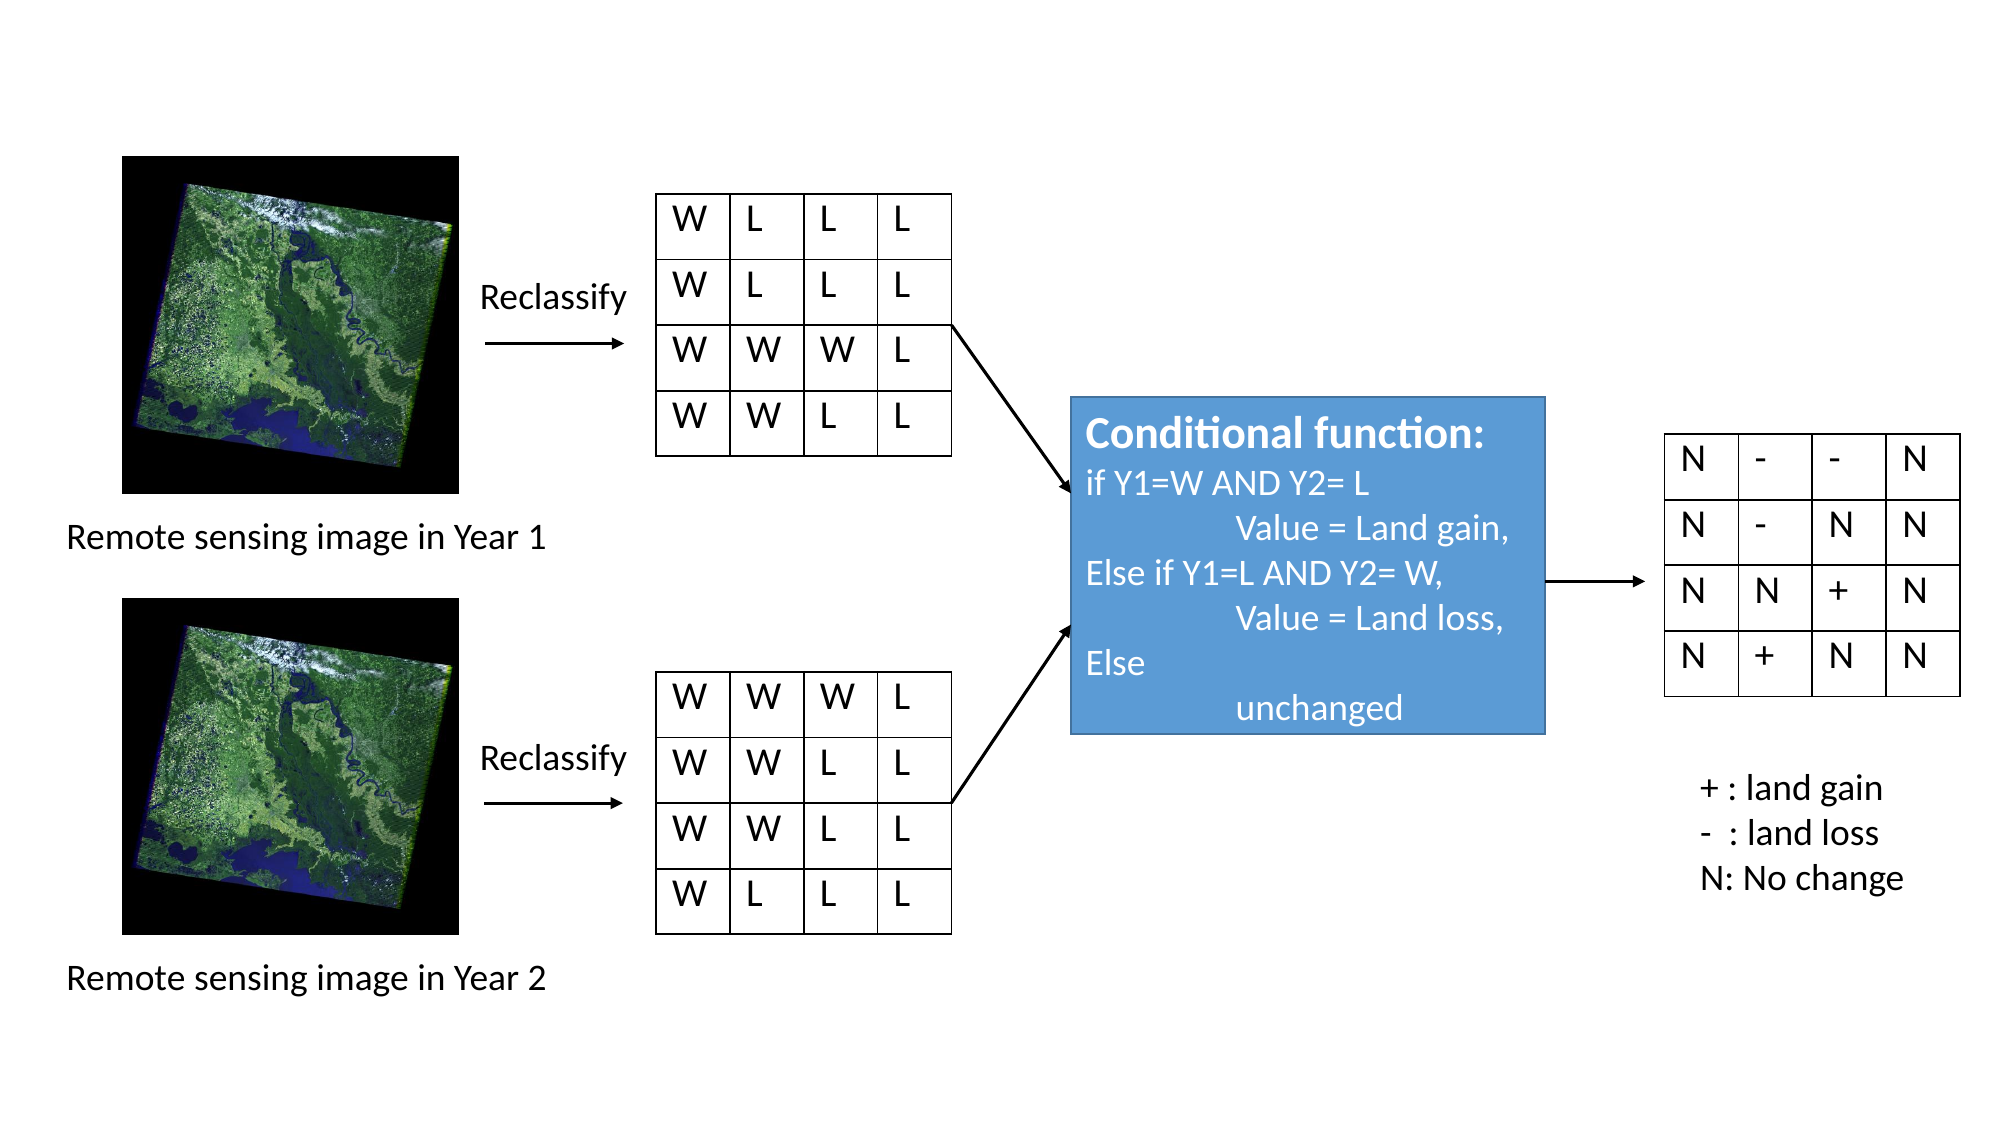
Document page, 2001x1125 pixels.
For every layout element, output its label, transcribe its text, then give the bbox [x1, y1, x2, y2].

table_cell N [1813, 632, 1885, 696]
table_header - [1813, 435, 1885, 499]
table_cell W [657, 260, 729, 324]
table_cell L [805, 804, 877, 868]
picture [122, 156, 459, 494]
text_box Reclassify [465, 725, 643, 785]
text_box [951, 325, 1071, 494]
table_cell L [805, 870, 877, 933]
table_header L [878, 195, 951, 259]
table_cell L [805, 738, 877, 802]
table_cell - [1739, 501, 1811, 564]
picture [122, 598, 459, 935]
table_cell L [878, 738, 951, 802]
table_cell N [1887, 632, 1959, 696]
table_cell L [731, 260, 803, 324]
table_cell W [657, 738, 729, 802]
table_cell W [731, 804, 803, 868]
table_header N [1887, 435, 1959, 499]
table_header W [731, 673, 803, 737]
table_header W [657, 673, 729, 737]
table_header W [805, 673, 877, 737]
table_cell N [1665, 632, 1738, 696]
table_cell N [1739, 566, 1811, 630]
table_cell + [1813, 566, 1885, 630]
table_cell L [878, 326, 951, 390]
table_cell N [1665, 566, 1738, 630]
table_cell L [878, 870, 951, 933]
text_box Remote sensing image in Year 2 [51, 945, 571, 1006]
text_box Conditional function: if Y1=W AND Y2= L Value = Land gain, Else if Y1=L AND Y2= W, Value = Land loss, Else unchanged [1070, 396, 1546, 735]
table_cell L [805, 392, 877, 455]
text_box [951, 624, 1071, 804]
table_cell L [805, 260, 877, 324]
table_cell W [657, 870, 729, 933]
text_box + : land gain - : land loss N: No change [1685, 755, 1947, 906]
table_cell L [878, 260, 951, 324]
table_cell W [731, 738, 803, 802]
table_header L [731, 195, 803, 259]
table_header L [878, 673, 951, 737]
text_box Reclassify [465, 264, 643, 325]
table_cell W [731, 326, 803, 390]
table_cell N [1887, 566, 1959, 630]
table_cell N [1665, 501, 1738, 564]
table_header N [1665, 435, 1738, 499]
table_cell L [878, 392, 951, 455]
table_header L [805, 195, 877, 259]
table_cell W [731, 392, 803, 455]
table_header - [1739, 435, 1811, 499]
table_cell W [805, 326, 877, 390]
table_cell L [878, 804, 951, 868]
table_cell L [731, 870, 803, 933]
table_cell N [1887, 501, 1959, 564]
table_cell W [657, 326, 729, 390]
table_cell W [657, 804, 729, 868]
table_cell + [1739, 632, 1811, 696]
table_cell W [657, 392, 729, 455]
table_cell N [1813, 501, 1885, 564]
table_header W [657, 195, 729, 259]
text_box Remote sensing image in Year 1 [51, 504, 571, 565]
